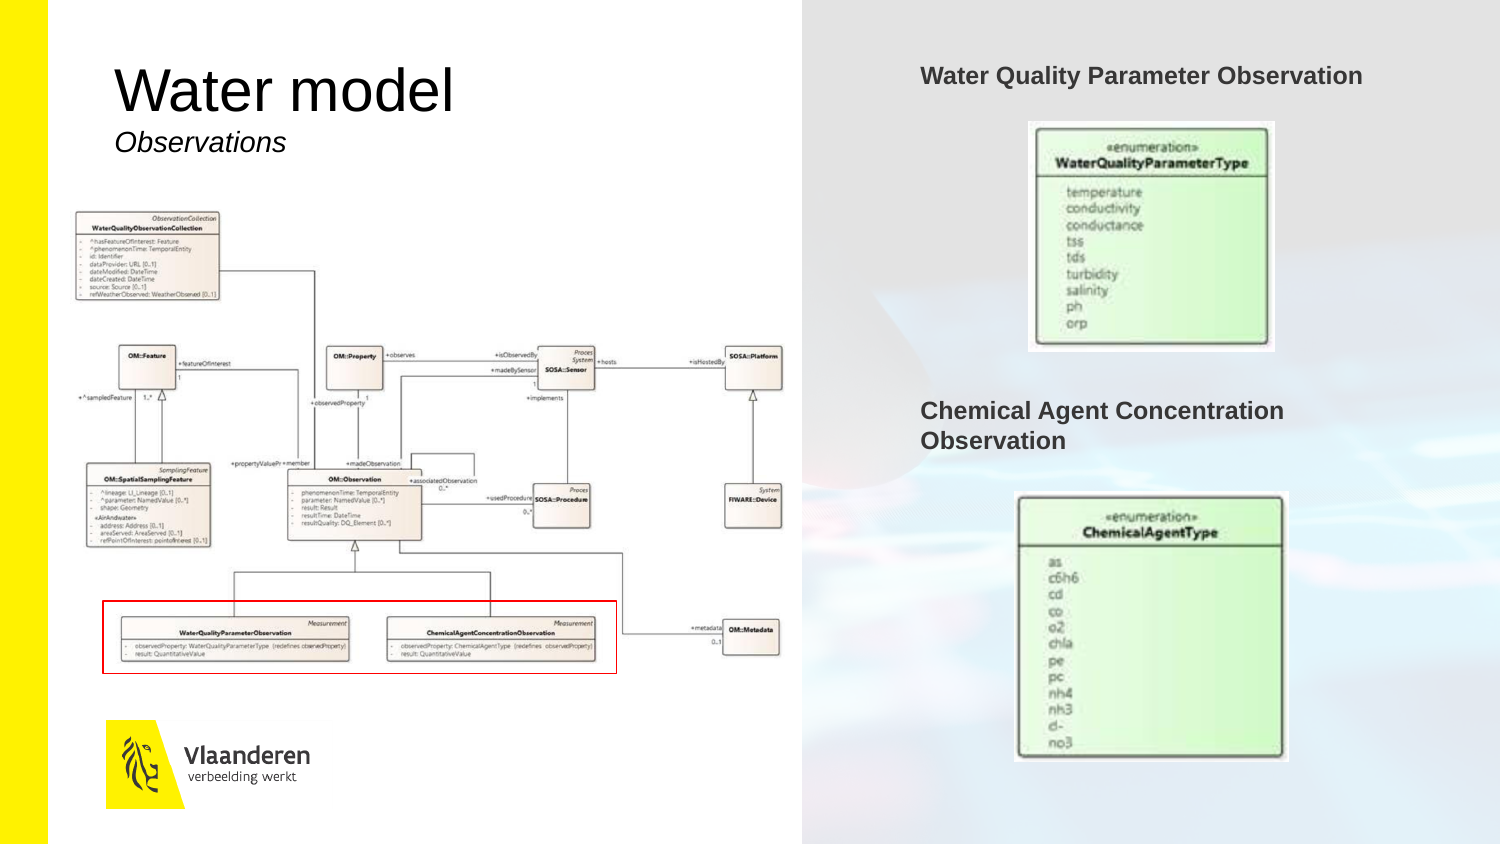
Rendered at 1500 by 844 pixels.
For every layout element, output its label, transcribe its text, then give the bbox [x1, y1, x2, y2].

text_box Water model Observations [103, 44, 797, 167]
picture [70, 209, 785, 665]
picture [802, 0, 1500, 844]
picture [106, 720, 333, 809]
